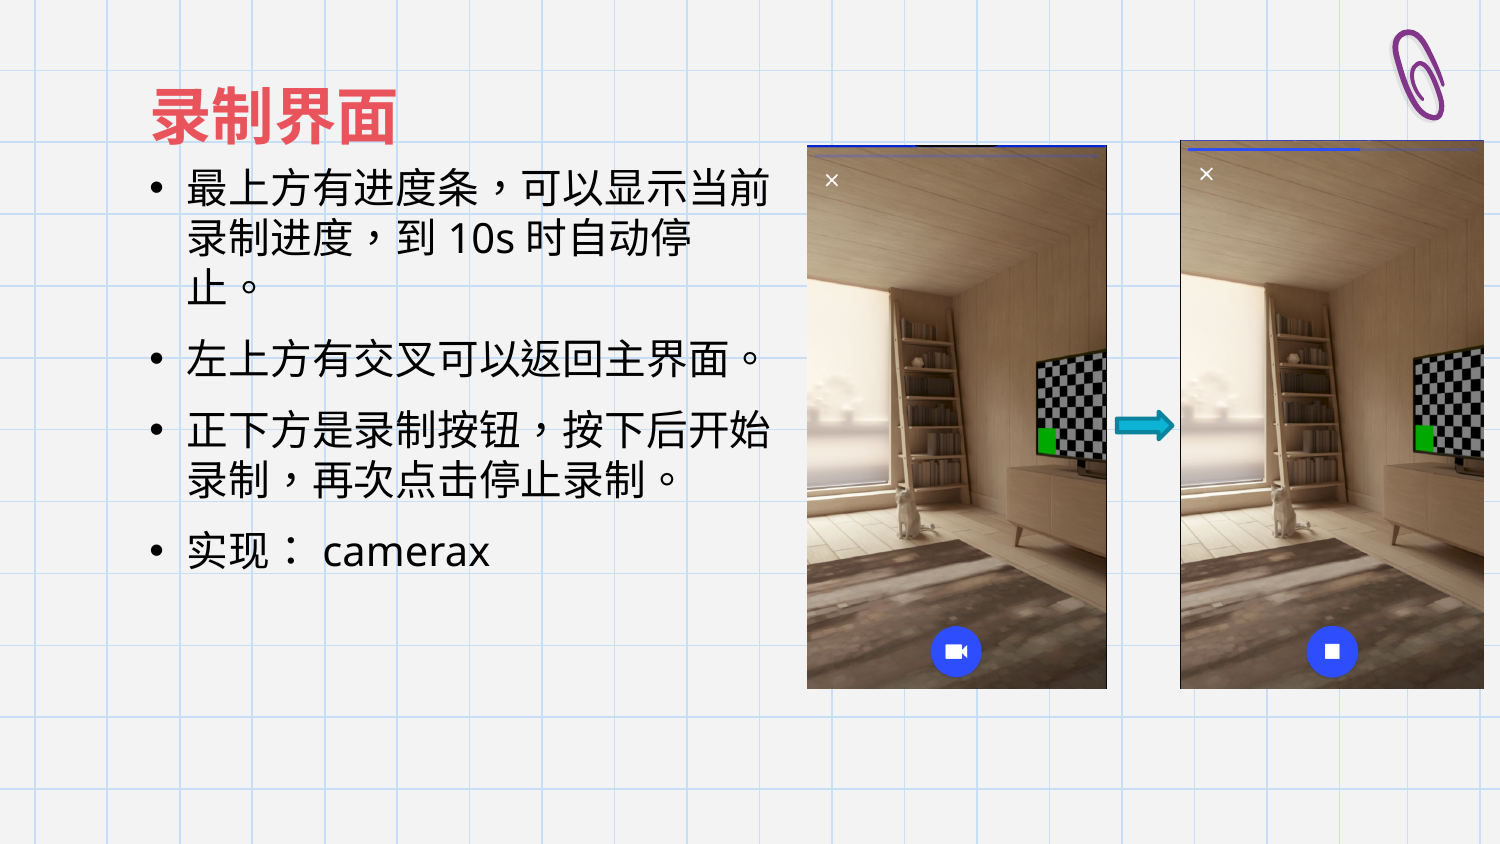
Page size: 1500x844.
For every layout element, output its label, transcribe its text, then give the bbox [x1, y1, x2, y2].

picture [1179, 140, 1484, 689]
text_box [1114, 409, 1174, 442]
list 最上方有进度条，可以显示当前录制进度，到10s时自动停止。 左上方有交叉可以返回主界面。 正下方是录制按钮，按下后开始录制，再次点击停止录制。 实现：camerax [134, 147, 791, 731]
title 录制界面 [134, 62, 963, 232]
picture [807, 145, 1107, 689]
